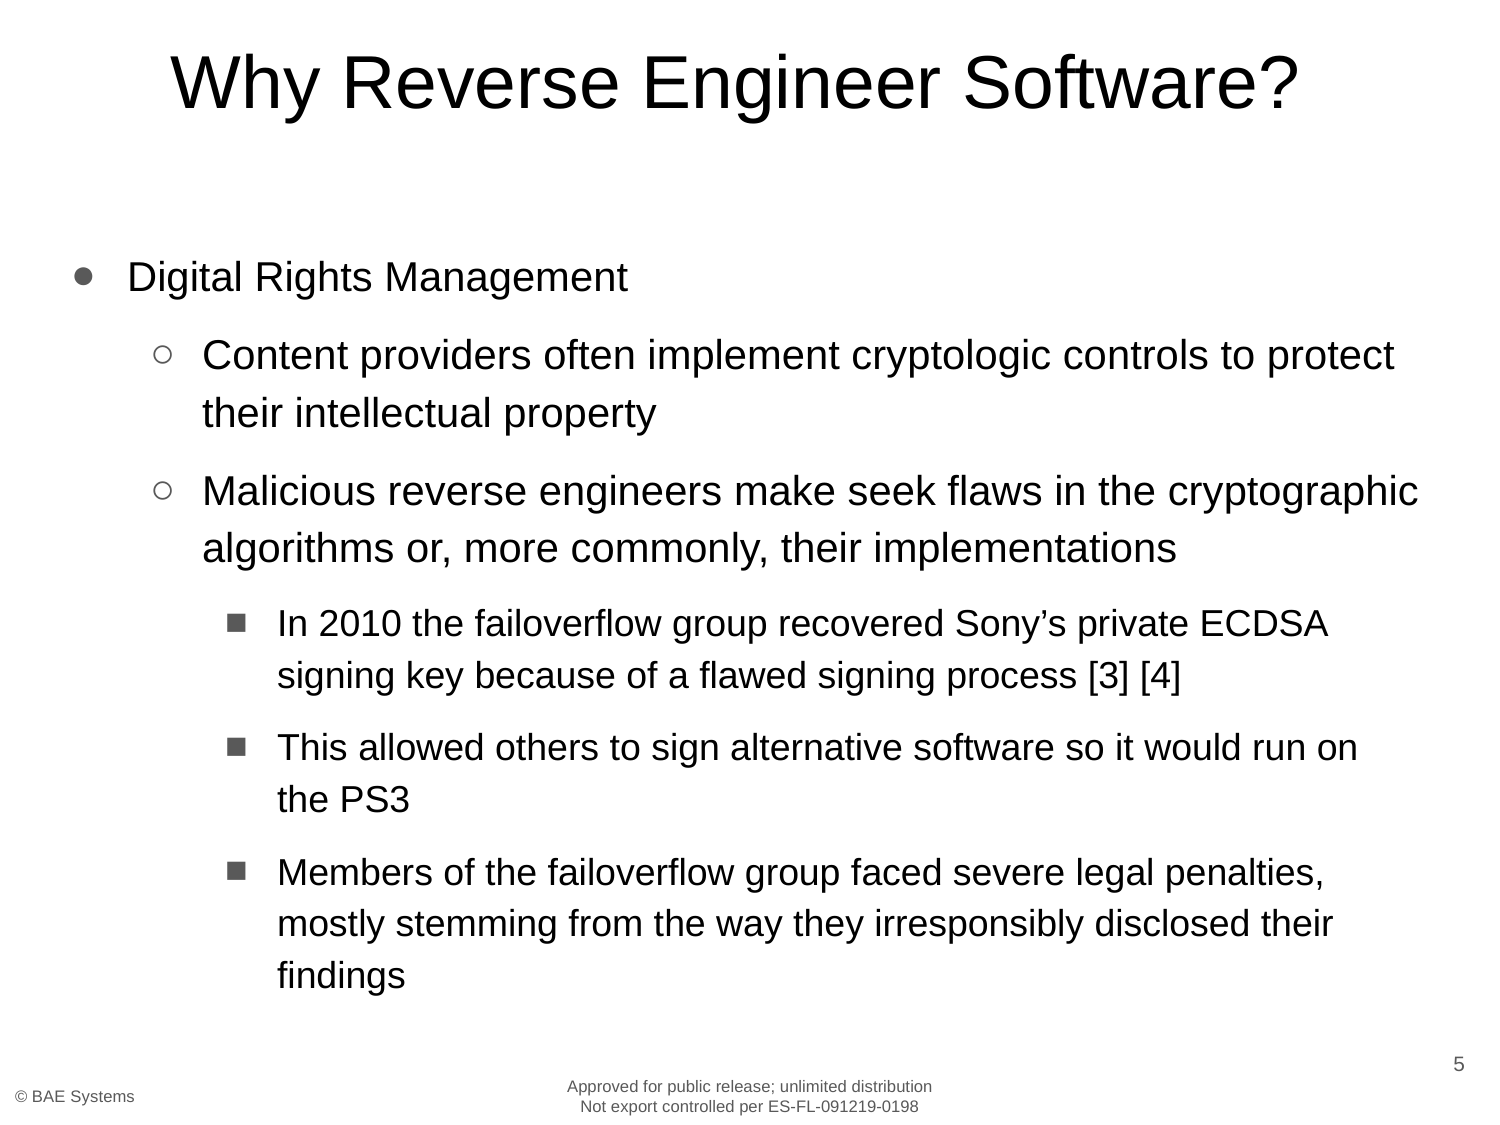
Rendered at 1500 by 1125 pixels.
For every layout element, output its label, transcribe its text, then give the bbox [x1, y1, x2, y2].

slide_number 5 [1389, 1019, 1480, 1106]
list Digital Rights Management Content providers often implement cryptologic controls to protect their intellectual property Malicious reverse engineers make seek flaws in the cryptographic algorithms or, more commonly, their implementations In 2010 the failoverflow group recovered Sony’s private ECDSA signing key because of a flawed signing process [3] [4] This allowed others to sign alternative software so it would run on the PS3 Members of the failoverflow group faced severe legal penalties, mostly stemming from the way they irresponsibly disclosed their findings [37, 226, 1435, 975]
title Why Reverse Engineer Software? [37, 18, 1435, 145]
